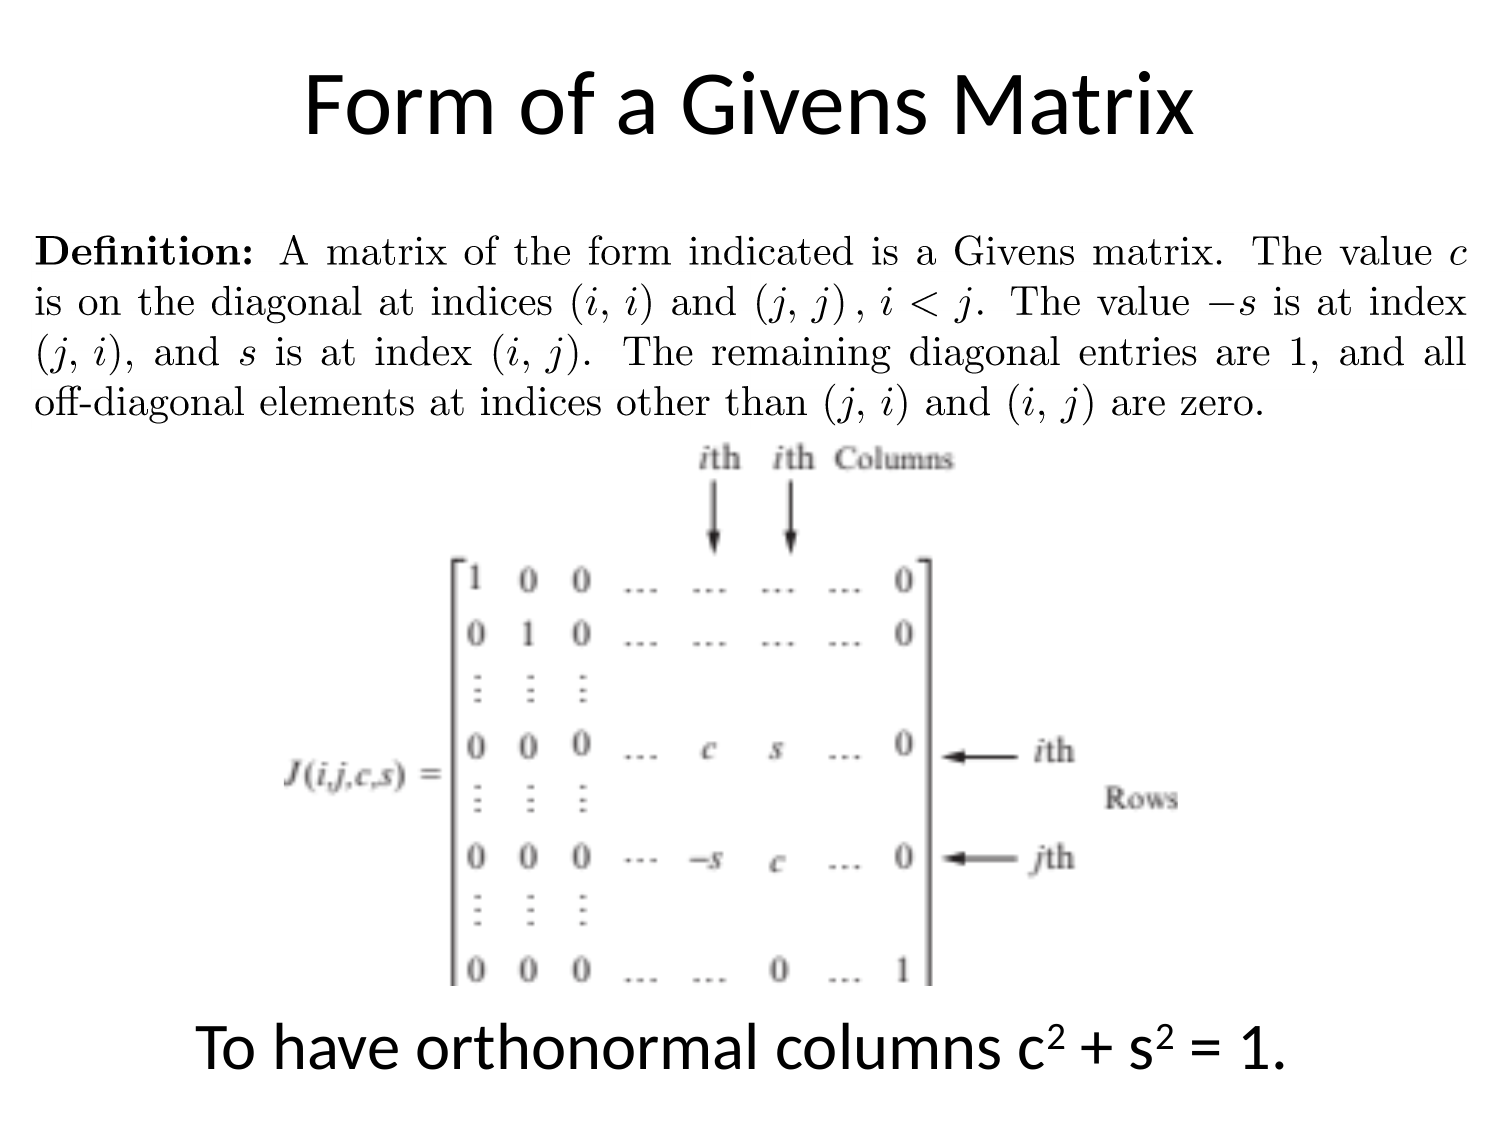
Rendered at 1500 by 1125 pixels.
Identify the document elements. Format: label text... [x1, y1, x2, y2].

picture [283, 437, 1179, 987]
picture [30, 232, 1469, 429]
text_box To have orthonormal columns c2 + s2 = 1. [180, 995, 1438, 1091]
title Form of a Givens Matrix [75, 3, 1425, 192]
